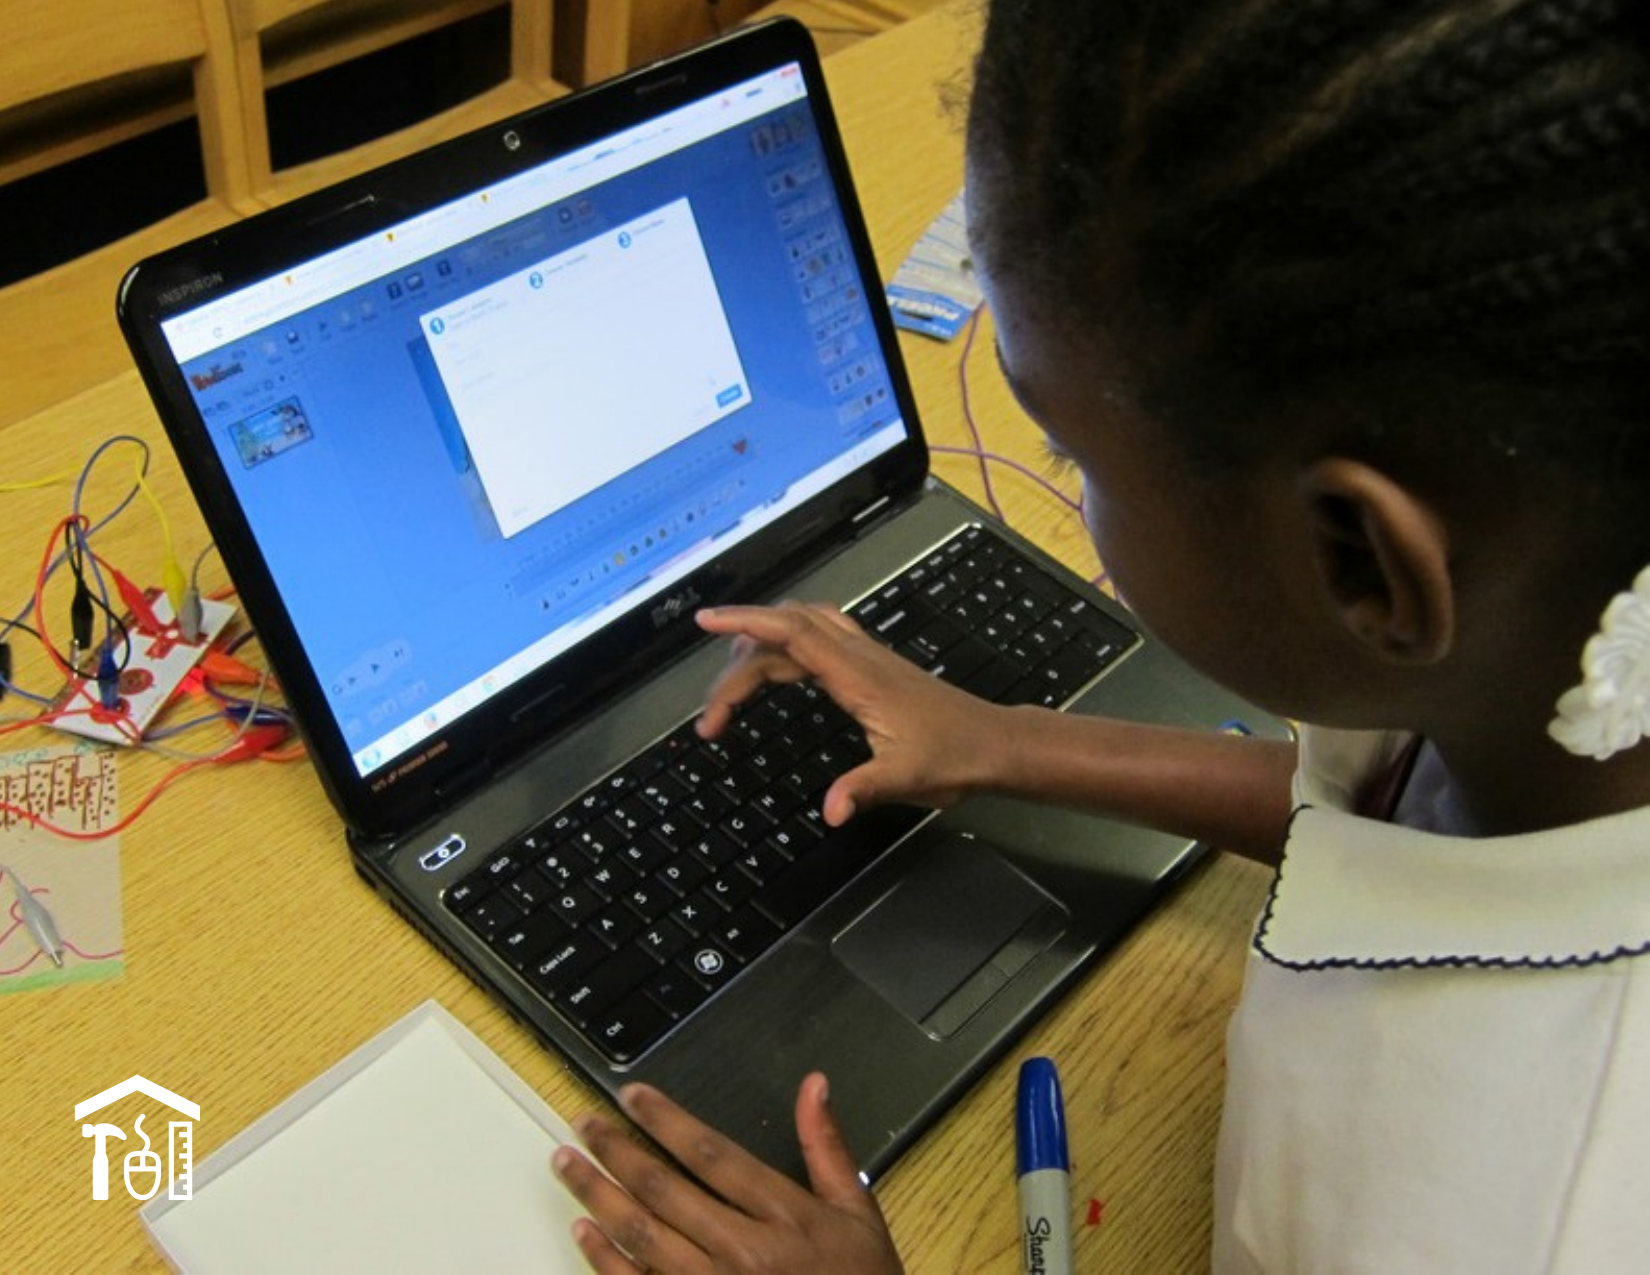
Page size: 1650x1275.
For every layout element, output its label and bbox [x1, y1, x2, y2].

text_box [74, 1074, 200, 1200]
text_box [0, 0, 1650, 1275]
